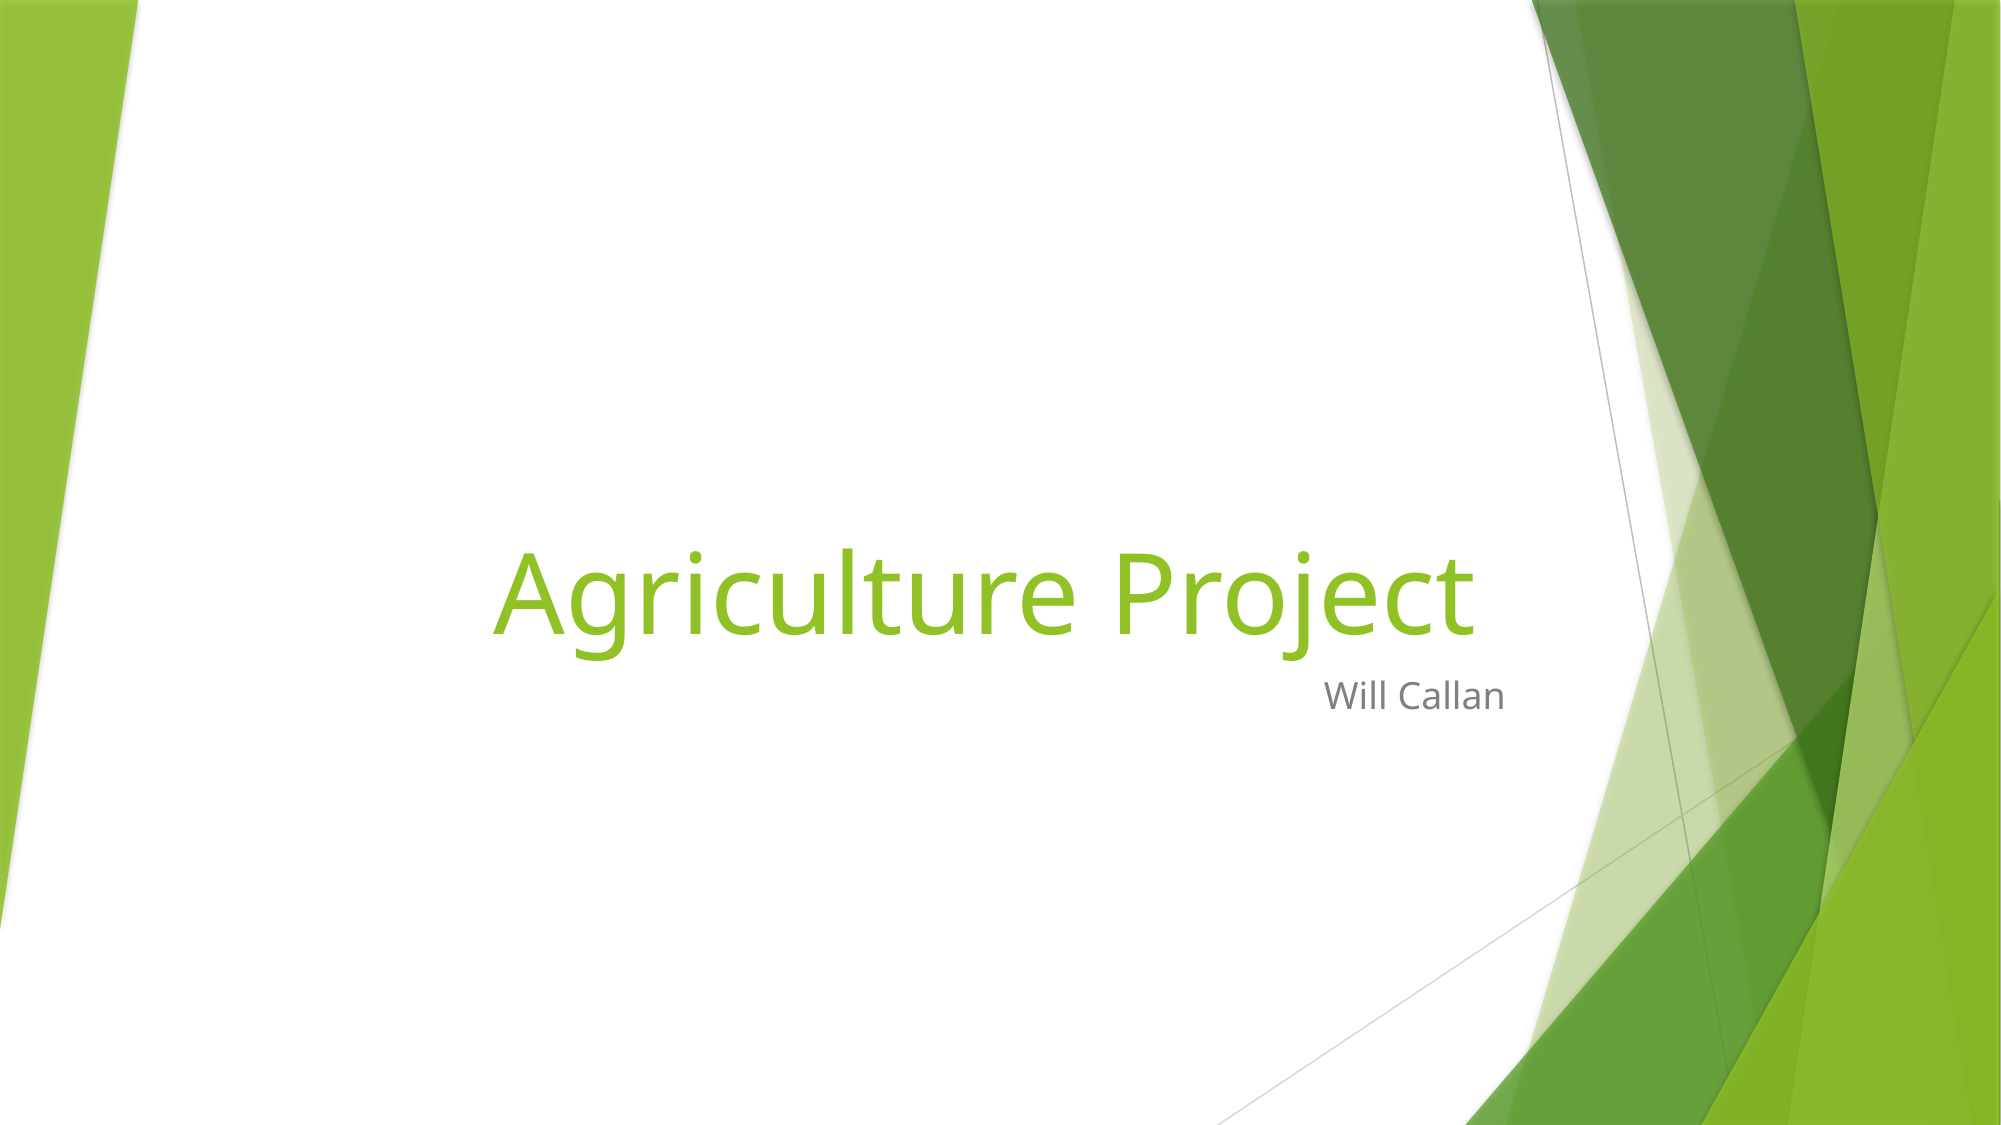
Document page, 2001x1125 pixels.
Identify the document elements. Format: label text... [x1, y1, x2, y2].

title Agriculture Project [247, 394, 1522, 664]
subtitle Will Callan [247, 664, 1522, 845]
